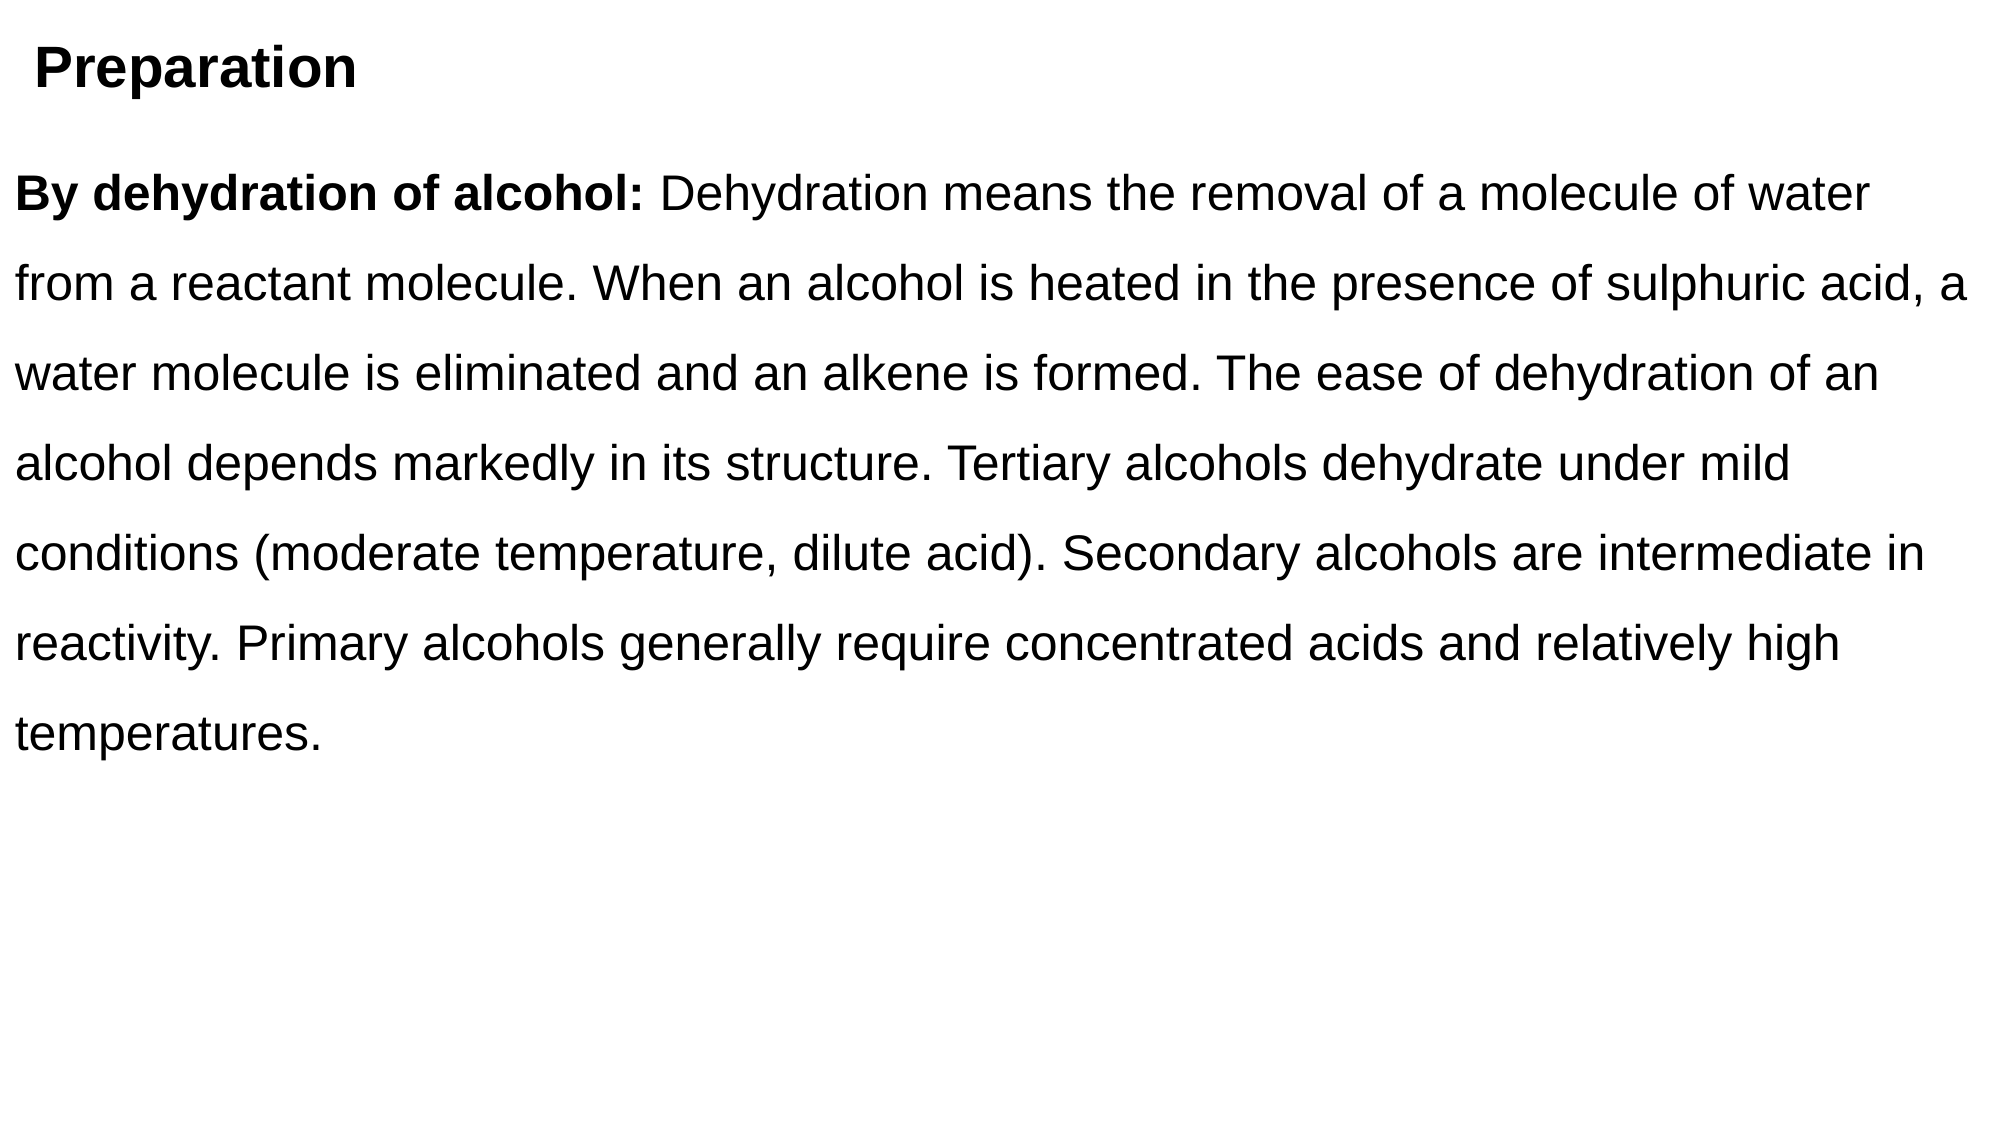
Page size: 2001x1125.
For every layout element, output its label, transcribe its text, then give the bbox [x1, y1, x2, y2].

text_box Preparation [19, 21, 374, 107]
text_box By dehydration of alcohol: Dehydration means the removal of a molecule of water from a reactant molecule. When an alcohol is heated in the presence of sulphuric acid, a water molecule is eliminated and an alkene is formed. The ease of dehydration of an alcohol depends markedly in its structure. Tertiary alcohols dehydrate under mild conditions (moderate temperature, dilute acid). Secondary alcohols are intermediate in reactivity. Primary alcohols generally require concentrated acids and relatively high temperatures. [0, 123, 2000, 768]
